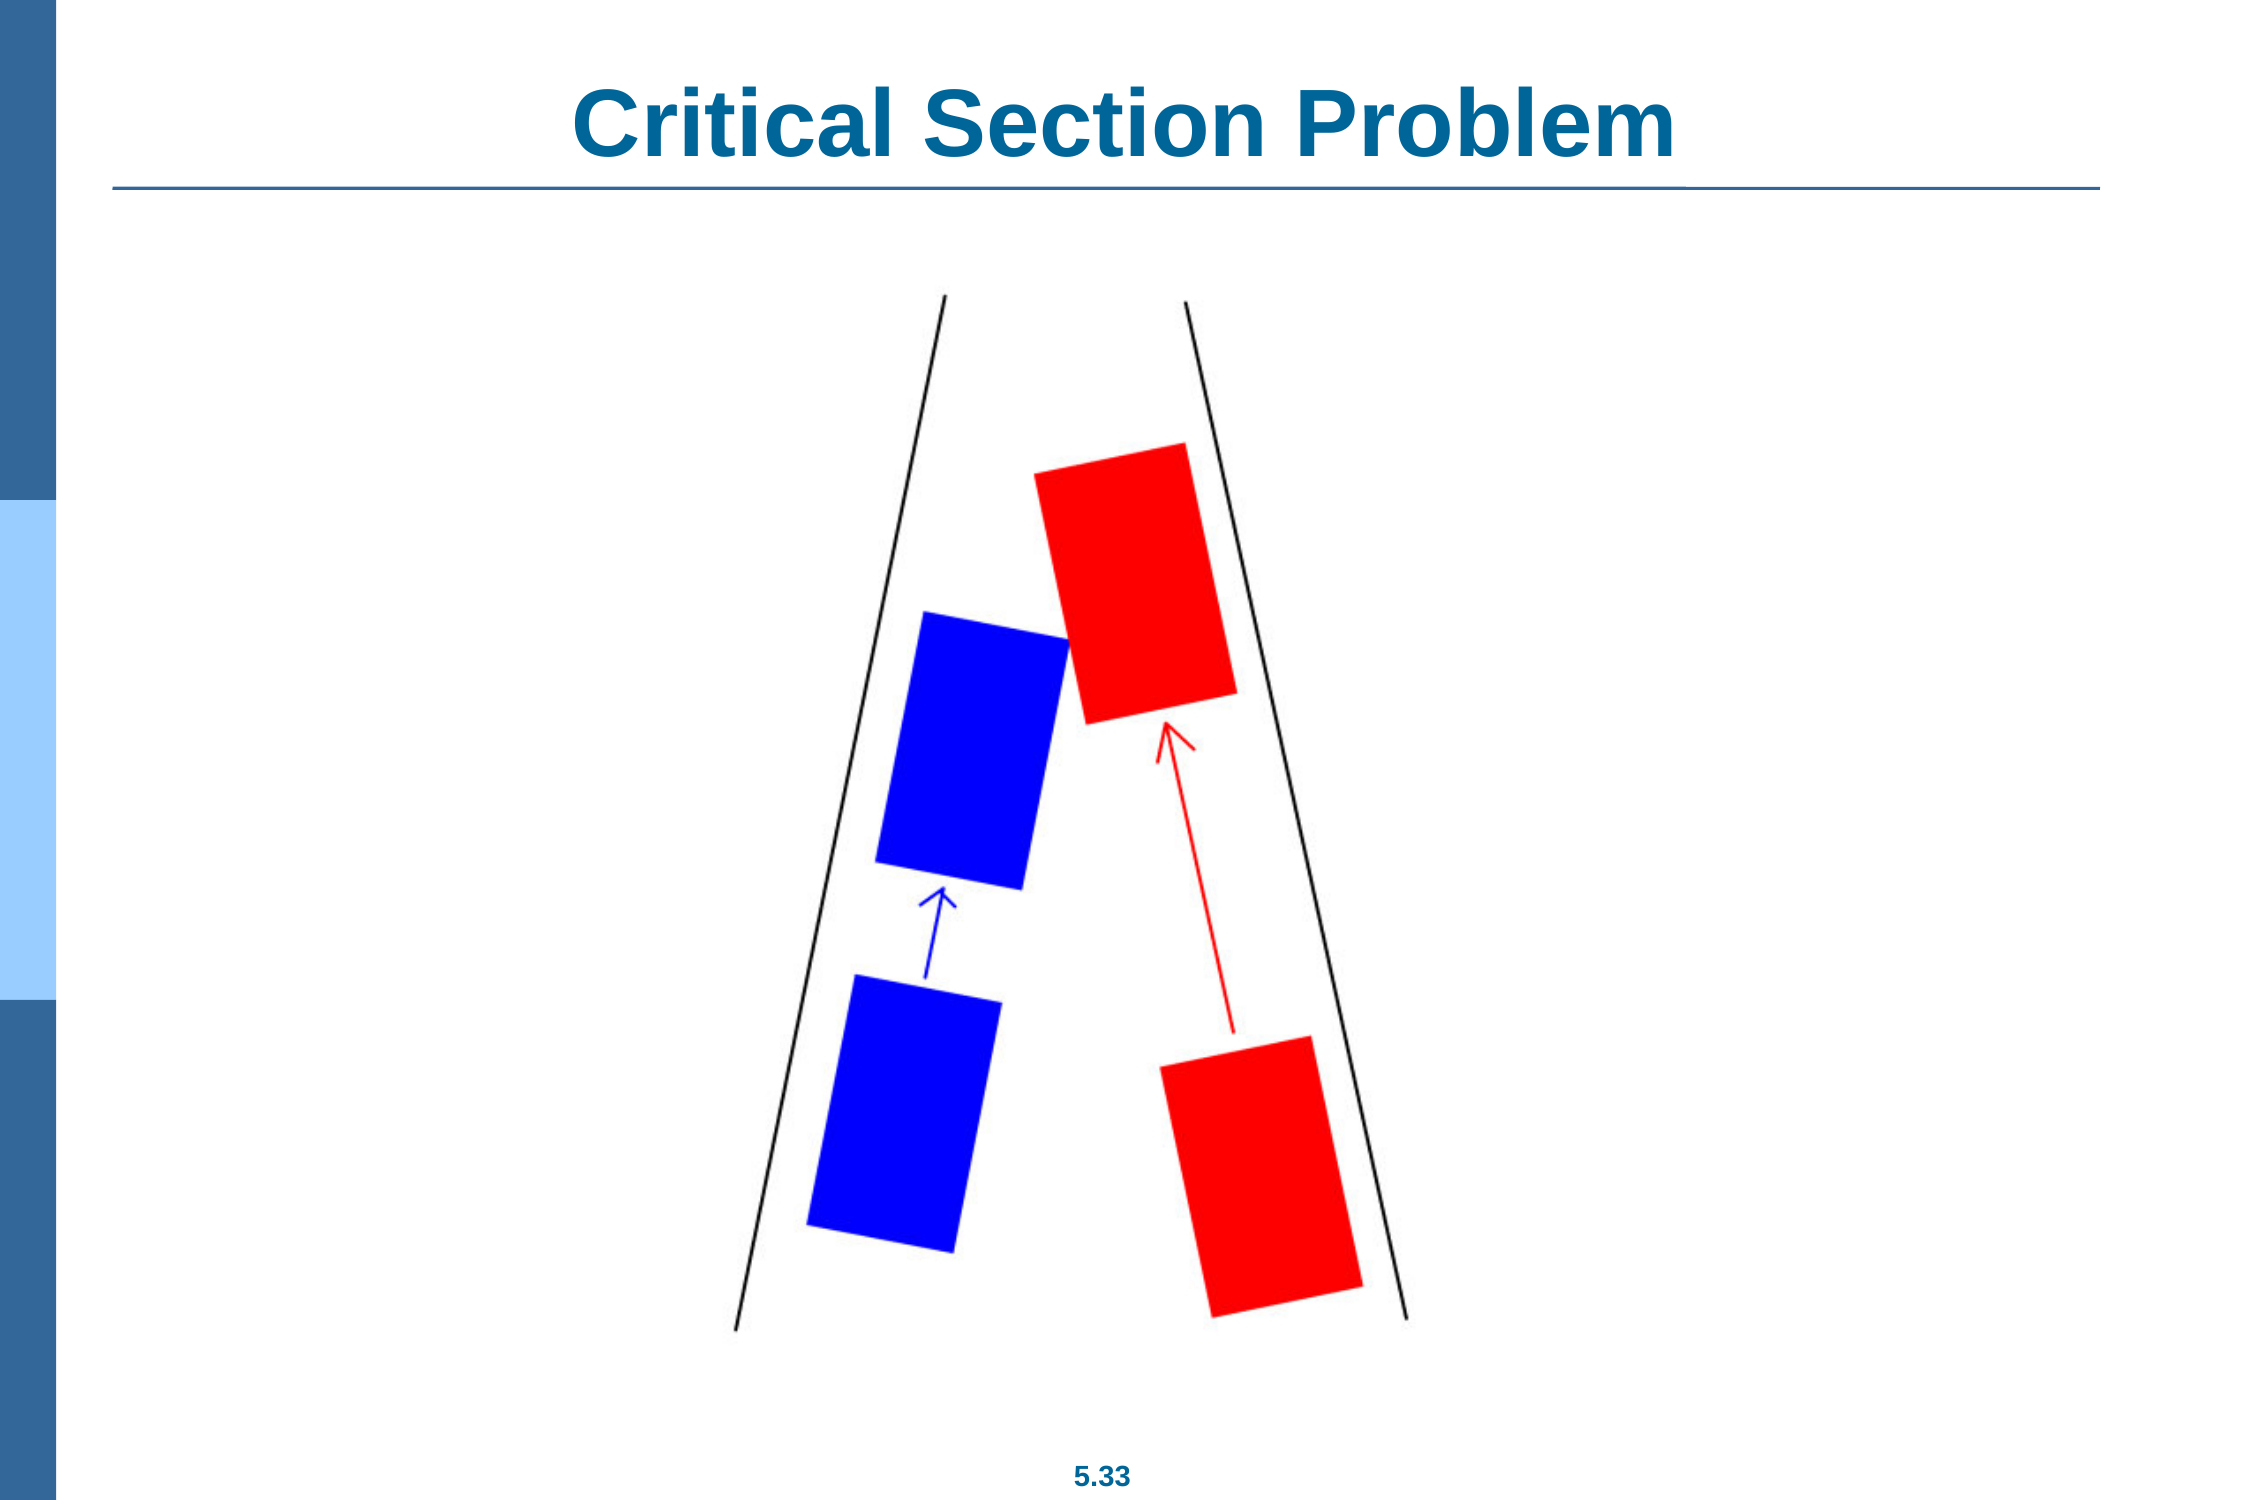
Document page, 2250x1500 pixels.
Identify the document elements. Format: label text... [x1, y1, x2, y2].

picture [639, 216, 1504, 1440]
title Critical Section Problem [112, 60, 2138, 187]
